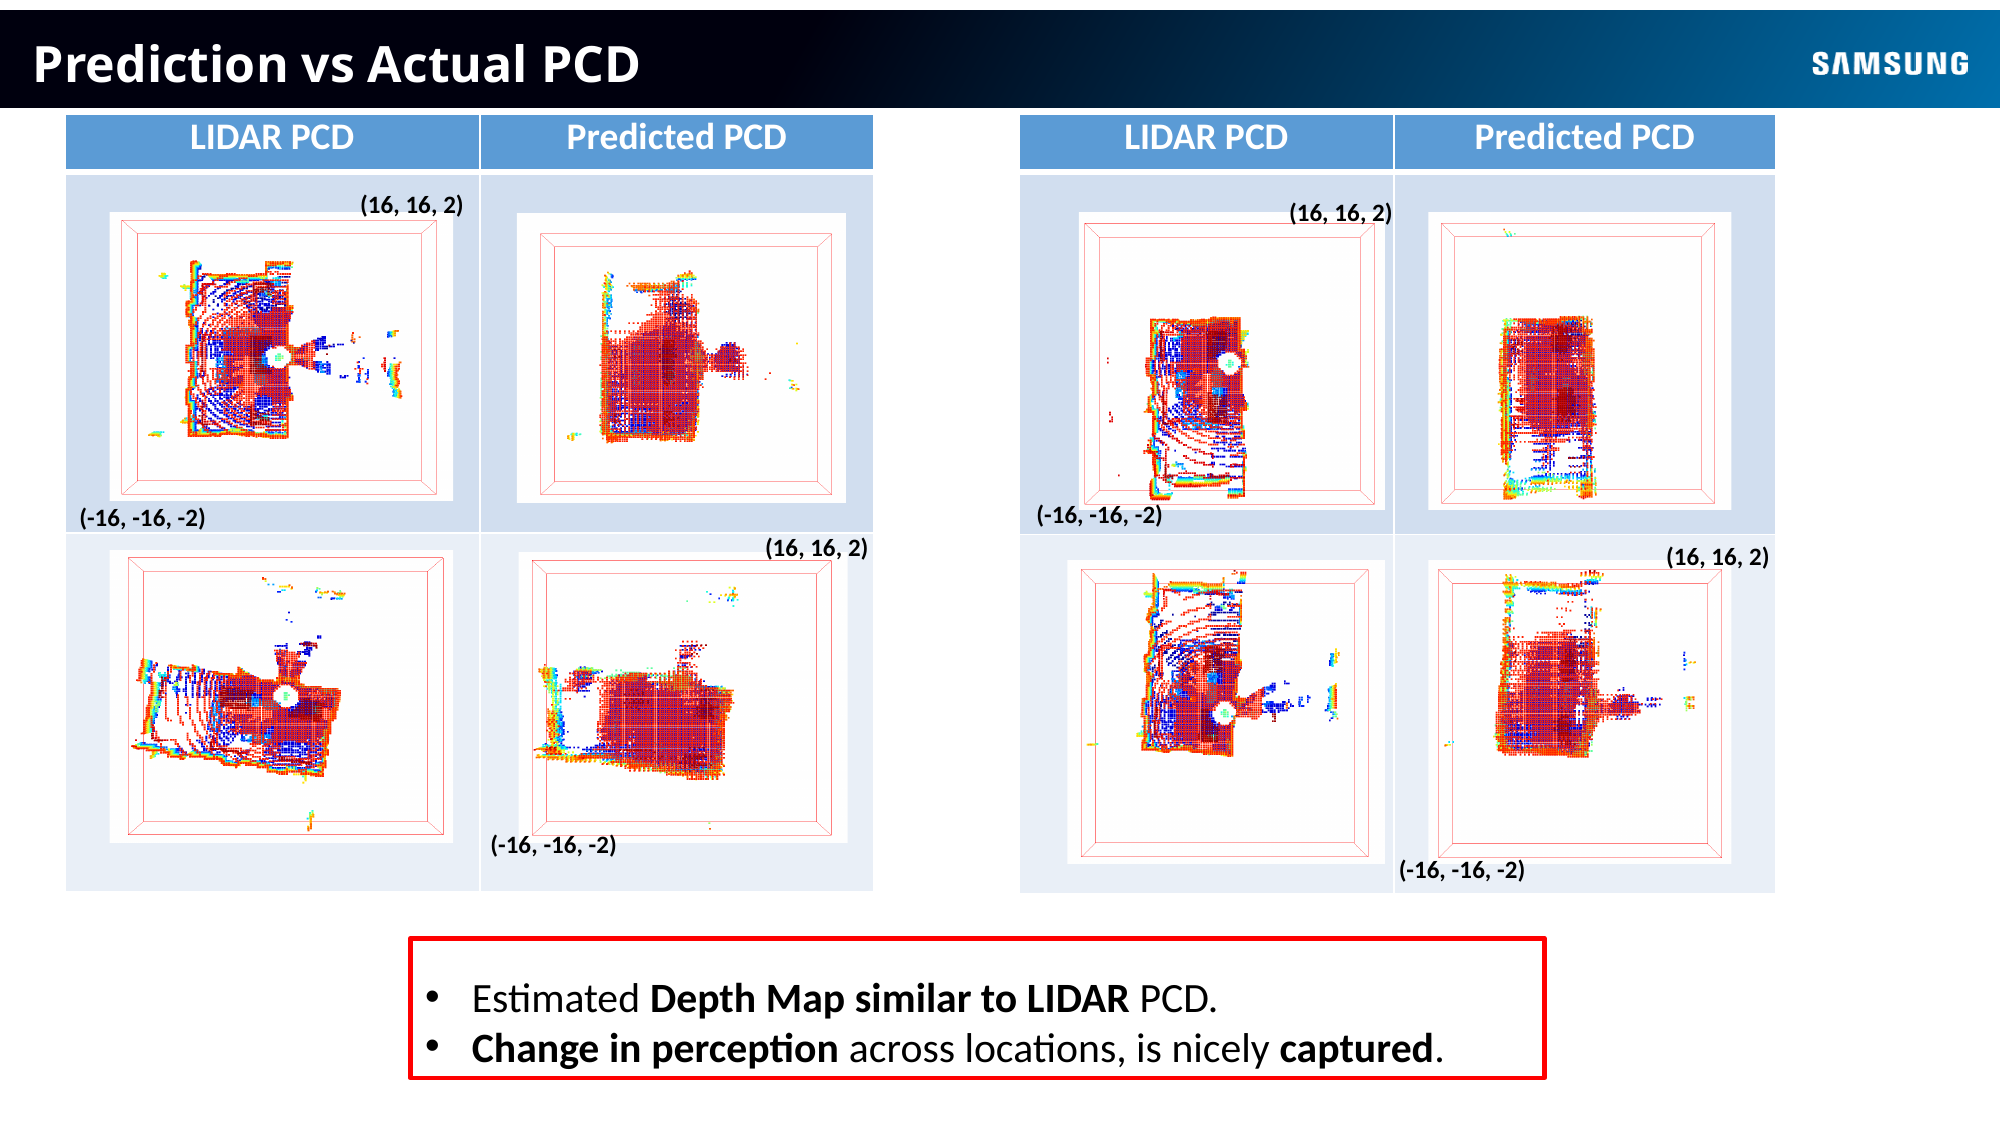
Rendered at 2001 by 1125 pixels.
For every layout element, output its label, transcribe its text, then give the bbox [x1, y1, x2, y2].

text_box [64, 180, 1793, 892]
table_cell [1020, 175, 1393, 180]
table_header Predicted PCD [1395, 115, 1775, 169]
table_header Predicted PCD [481, 115, 873, 169]
text_box Prediction vs Actual PCD [17, 33, 1521, 91]
table_header LIDAR PCD [1020, 115, 1393, 169]
table_cell [66, 175, 479, 180]
text_box Estimated Depth Map similar to LIDAR PCD. Change in perception across locations, is nicely captured. [410, 938, 1545, 1078]
table_cell [481, 175, 873, 180]
table_header LIDAR PCD [66, 115, 479, 169]
table_cell [1395, 175, 1775, 180]
